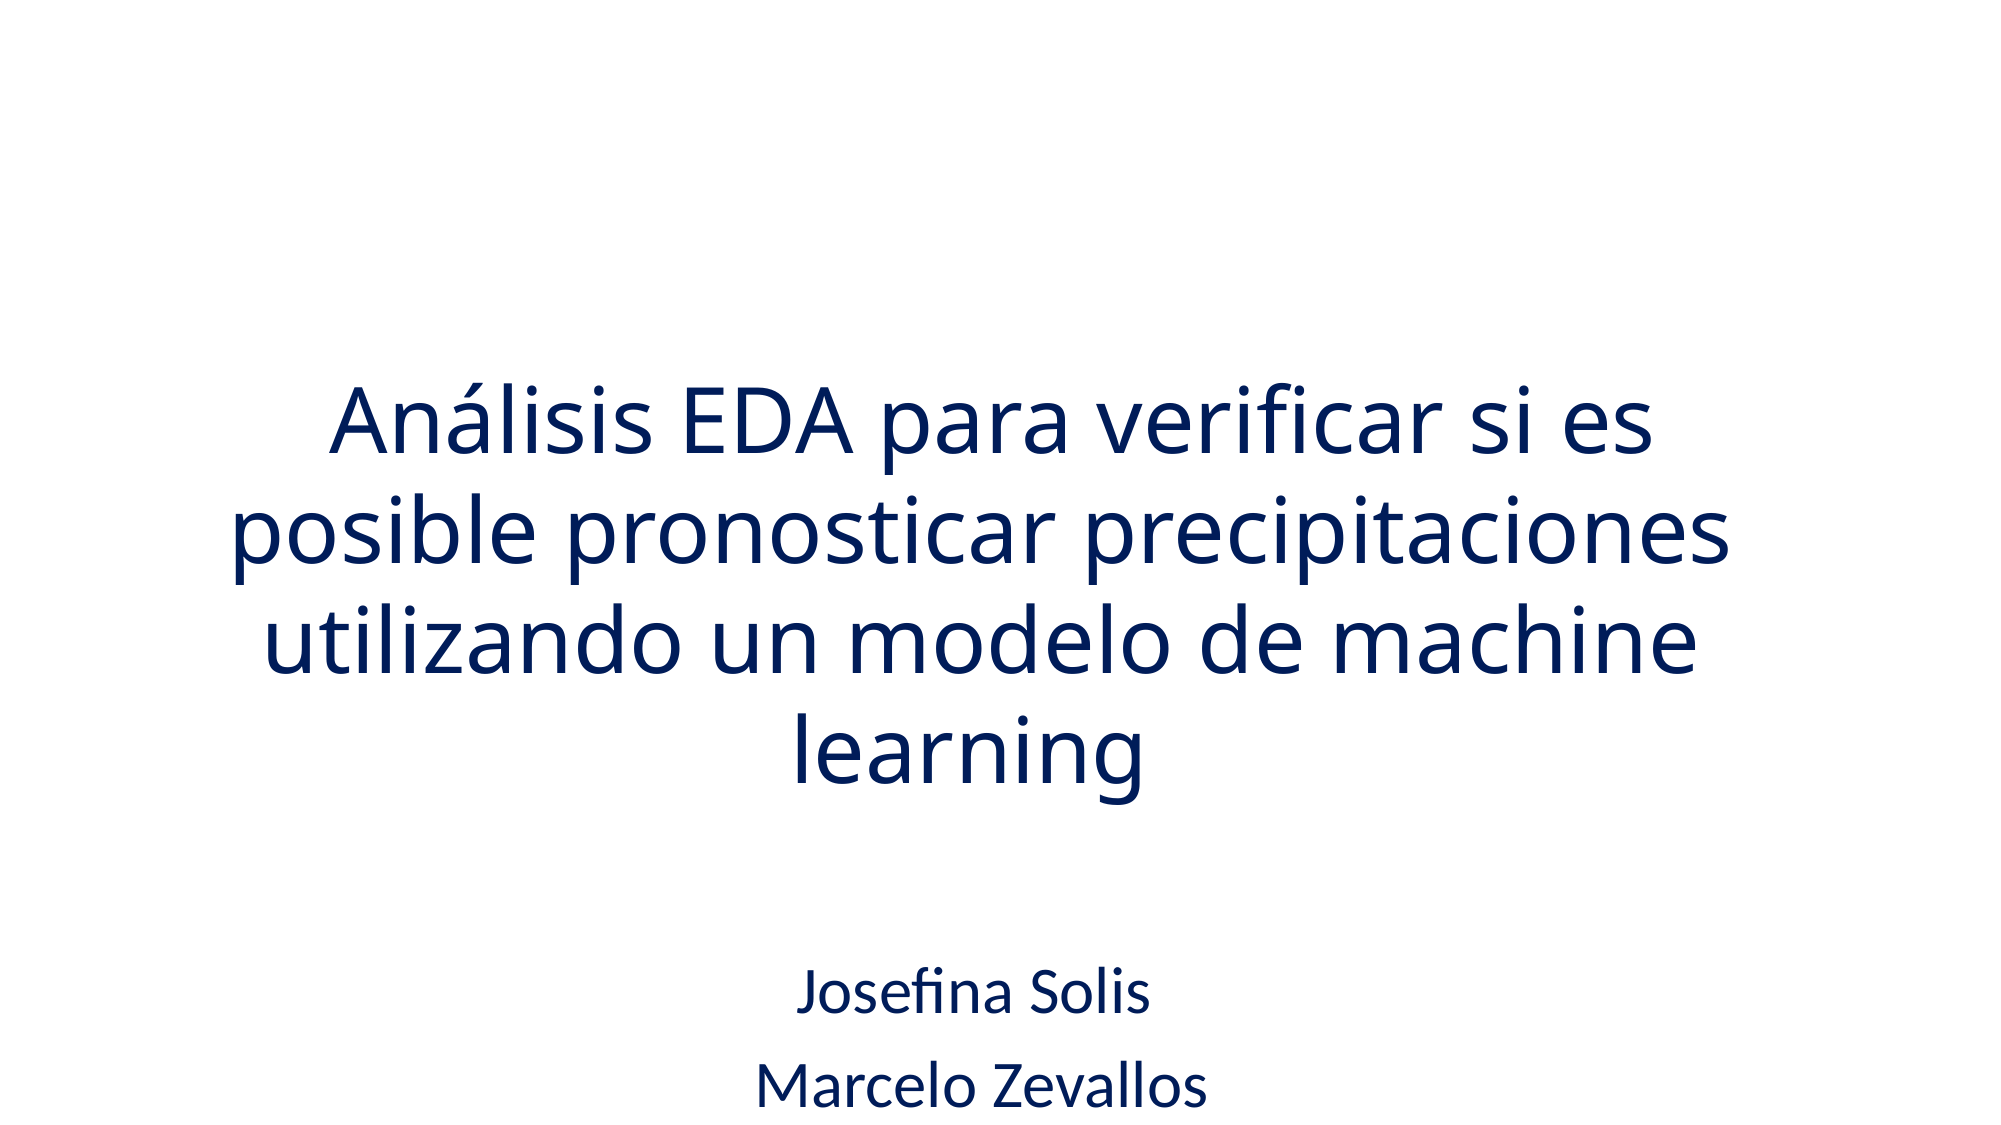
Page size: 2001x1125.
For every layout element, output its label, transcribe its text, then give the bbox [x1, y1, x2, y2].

text_box Josefina Solis Marcelo Zevallos [735, 932, 1228, 1125]
text_box Análisis EDA para verificar si es posible pronosticar precipitaciones utilizando un modelo de machine learning [193, 347, 1770, 817]
